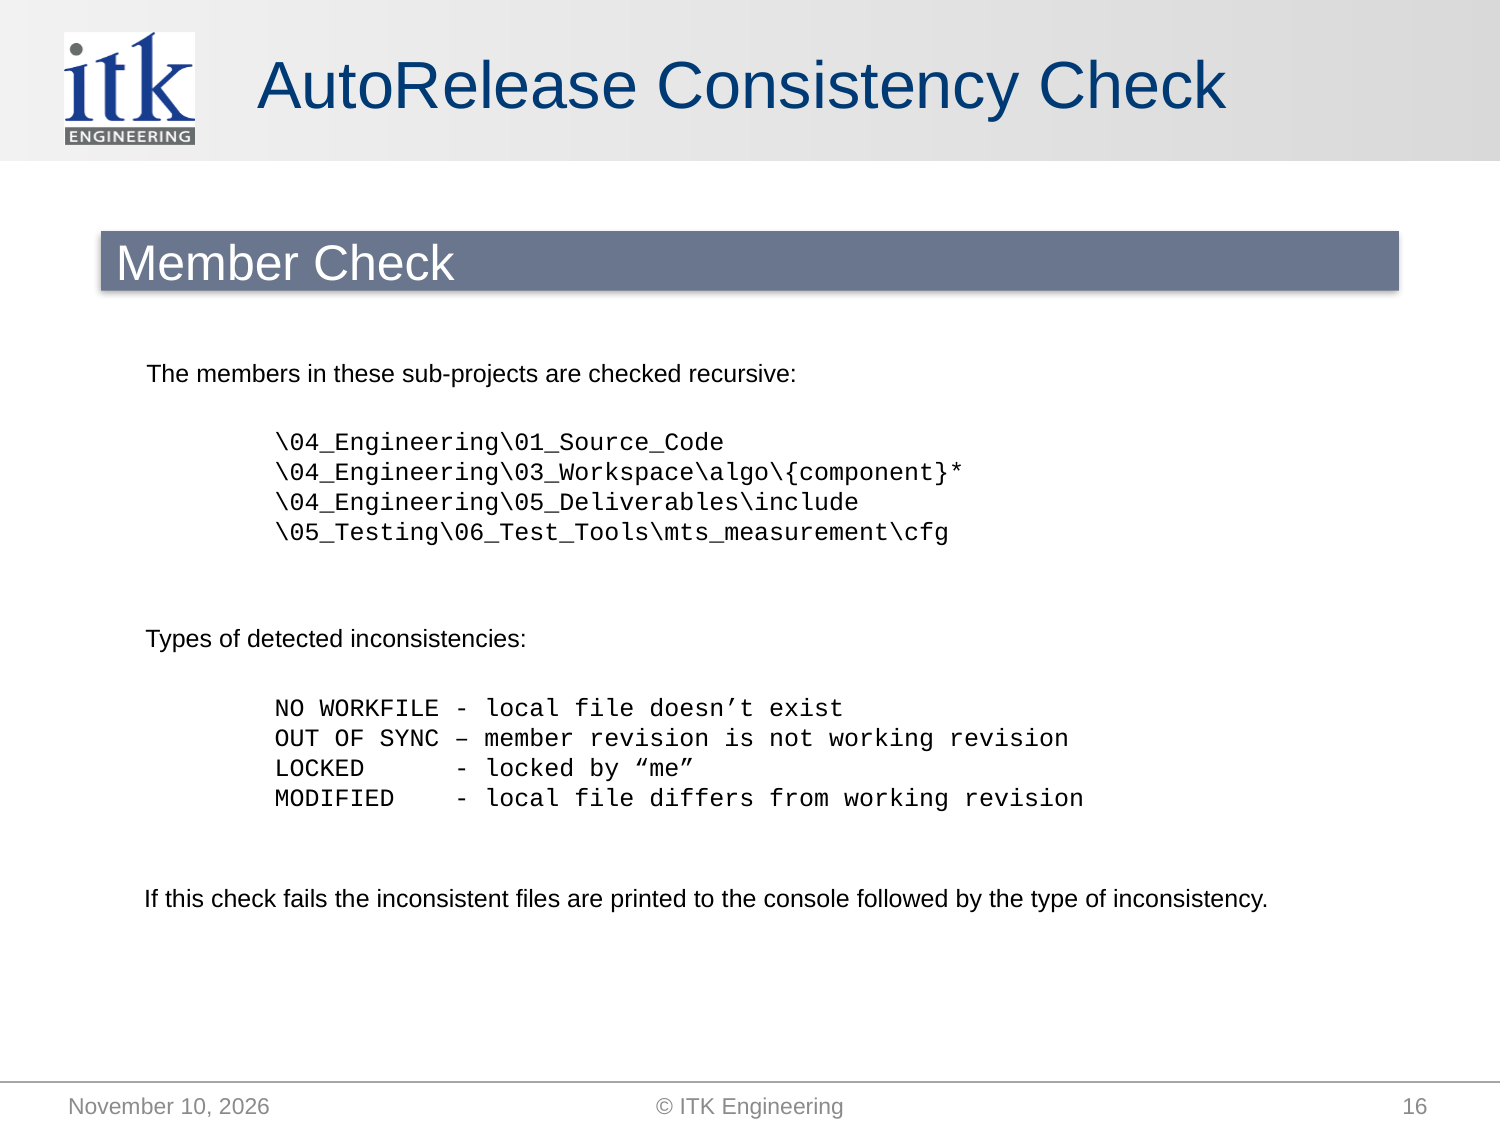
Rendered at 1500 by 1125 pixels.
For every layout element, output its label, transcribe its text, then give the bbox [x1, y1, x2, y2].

text_box Types of detected inconsistencies: [130, 615, 543, 661]
text_box The members in these sub-projects are checked recursive: [131, 349, 814, 395]
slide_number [53, 1075, 404, 1125]
slide_number 16 [1092, 1075, 1443, 1125]
title AutoRelease Consistency Check [242, 18, 1447, 145]
text_box If this check fails the inconsistent files are printed to the console followed by the type of inconsistency. [129, 875, 1287, 921]
picture [64, 32, 195, 145]
text_box \04_Engineering\01_Source_Code \04_Engineering\03_Workspace\algo\{component}* \04_Engineering\05_Deliverables\include \05_Testing\06_Test_Tools\mts_measurement\cfg [259, 418, 1010, 553]
text_box NO WORKFILE - local file doesn’t exist OUT OF SYNC – member revision is not working revision LOCKED - locked by “me” MODIFIED - local file differs from working revision [259, 684, 1176, 819]
text_box Member Check [101, 231, 1399, 291]
footer © ITK Engineering [512, 1075, 988, 1125]
